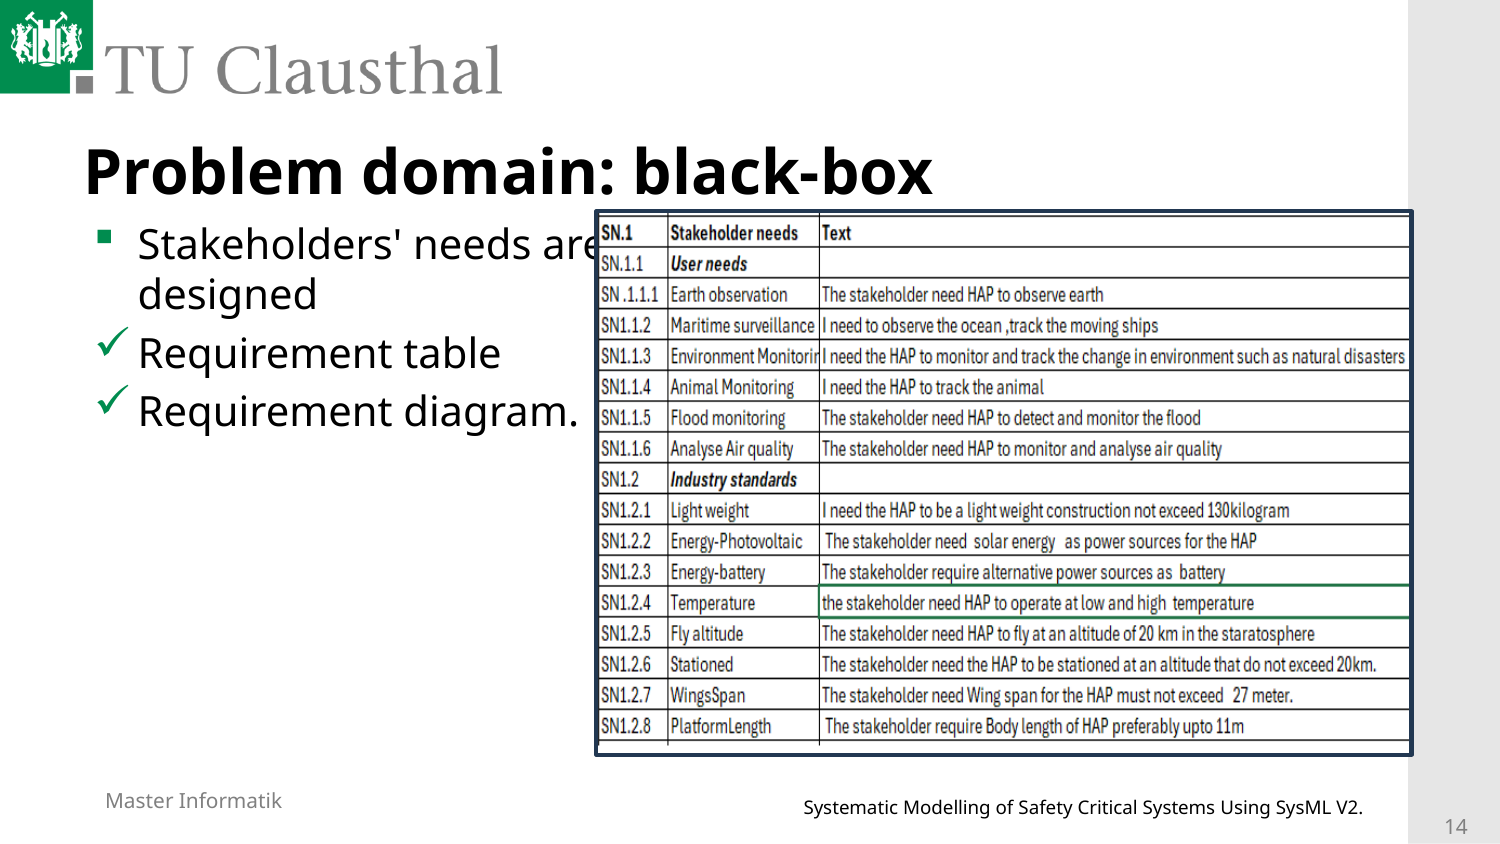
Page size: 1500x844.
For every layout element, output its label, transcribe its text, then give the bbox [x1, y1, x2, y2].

title Problem domain: black-box [68, 124, 1365, 211]
picture [0, 0, 502, 94]
text_box [594, 209, 1414, 757]
list Stakeholders' needs are designed Requirement table Requirement diagram. [78, 210, 594, 741]
